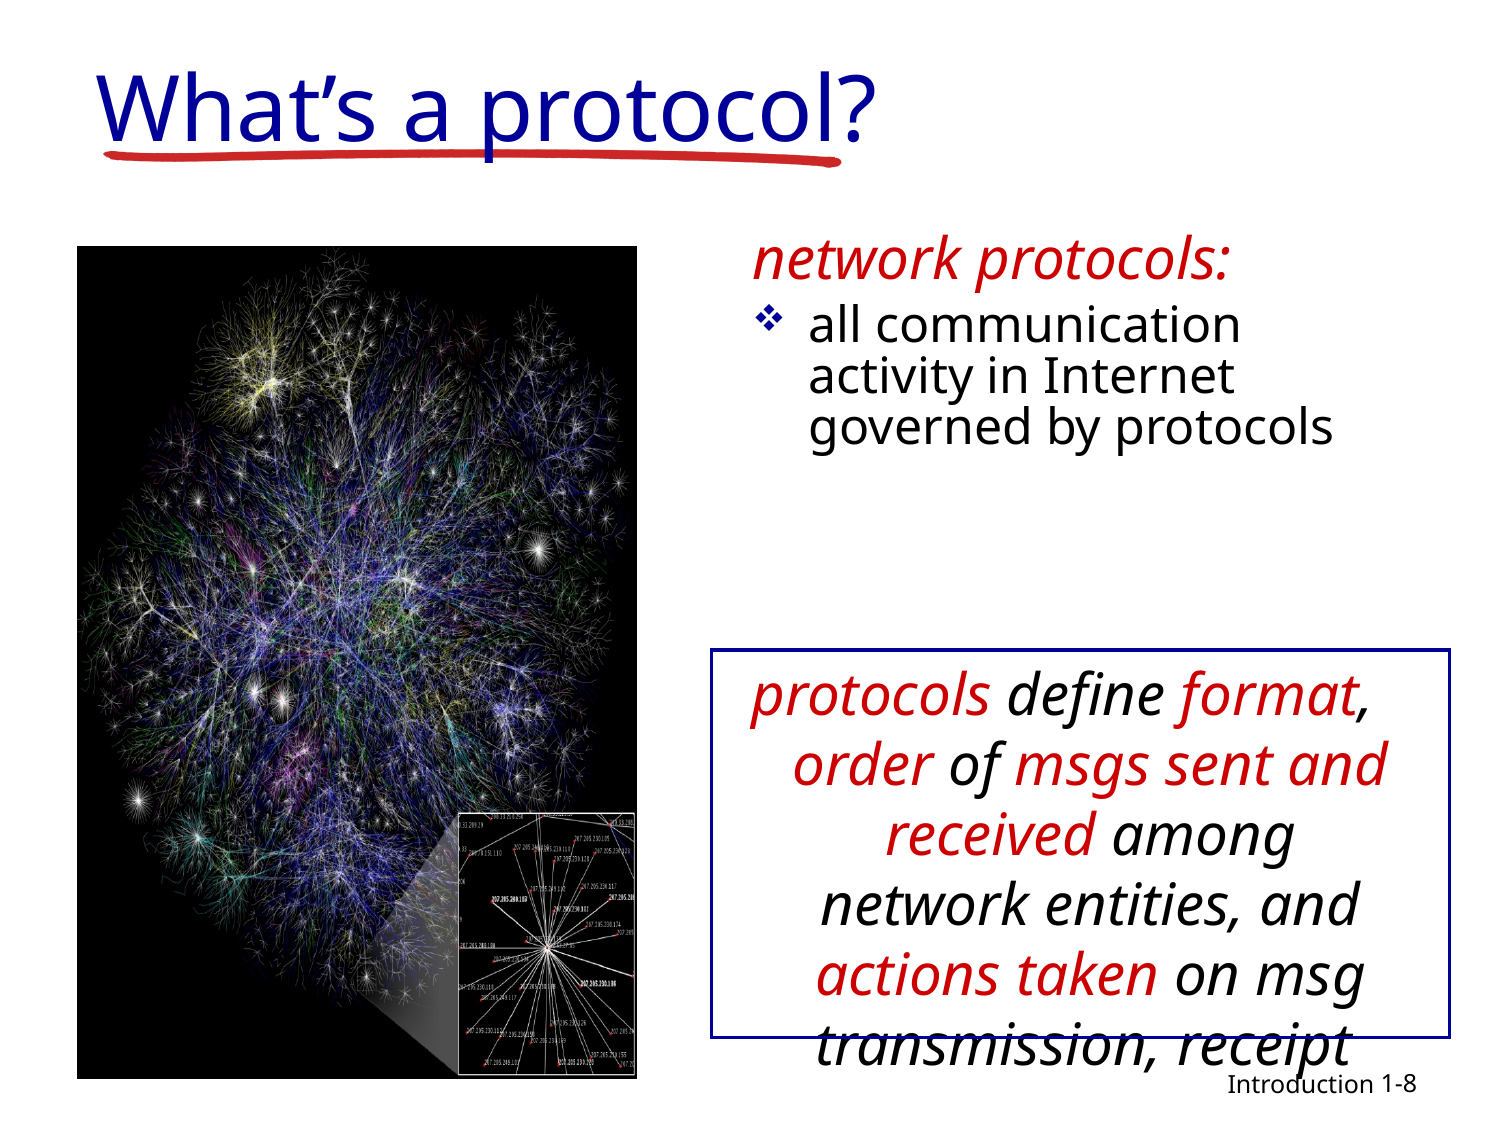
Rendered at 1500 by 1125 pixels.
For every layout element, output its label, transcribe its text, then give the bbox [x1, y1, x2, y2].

list network protocols: all communication activity in Internet governed by protocols [737, 224, 1363, 649]
picture [100, 144, 851, 173]
title What’s a protocol? [79, 33, 1009, 177]
picture [77, 246, 637, 1079]
slide_number 1-8 [1365, 1059, 1477, 1106]
footer Introduction [914, 1060, 1391, 1109]
text_box [711, 649, 1450, 1038]
